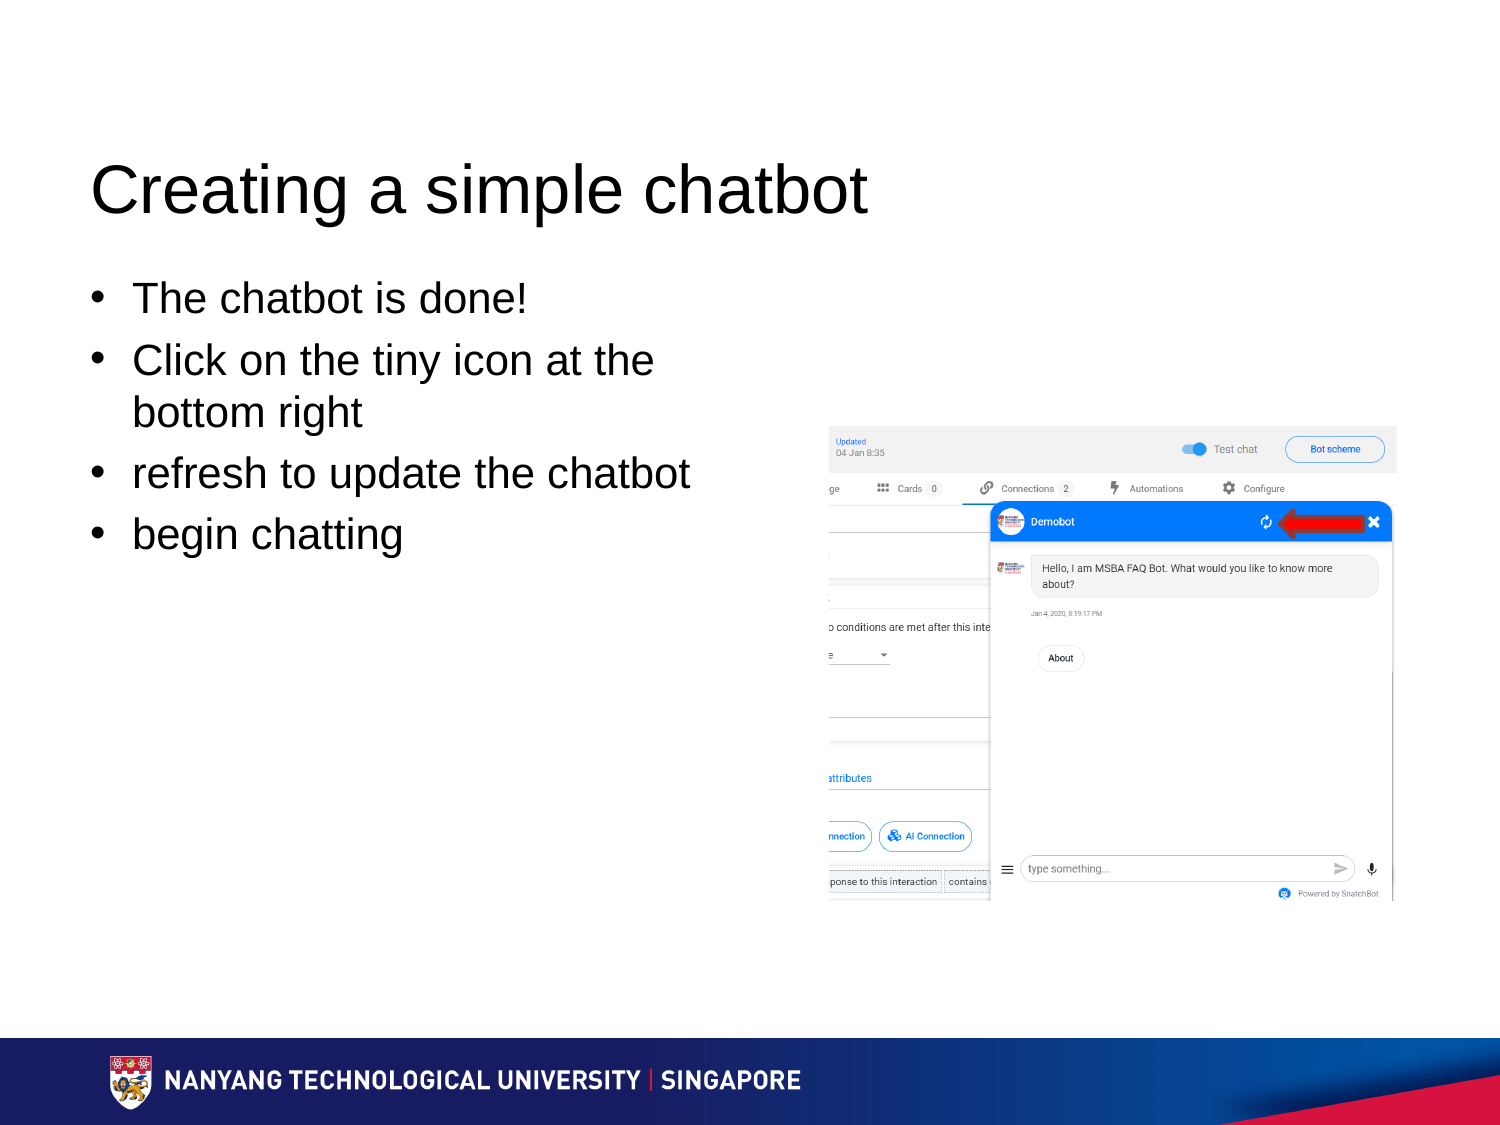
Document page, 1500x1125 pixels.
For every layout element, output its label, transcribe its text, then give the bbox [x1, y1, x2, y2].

title Creating a simple chatbot [75, 92, 1425, 280]
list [828, 426, 1398, 901]
list The chatbot is done! Click on the tiny icon at the bottom right refresh to update the chatbot begin chatting [75, 262, 738, 1005]
picture [0, 1038, 1500, 1125]
